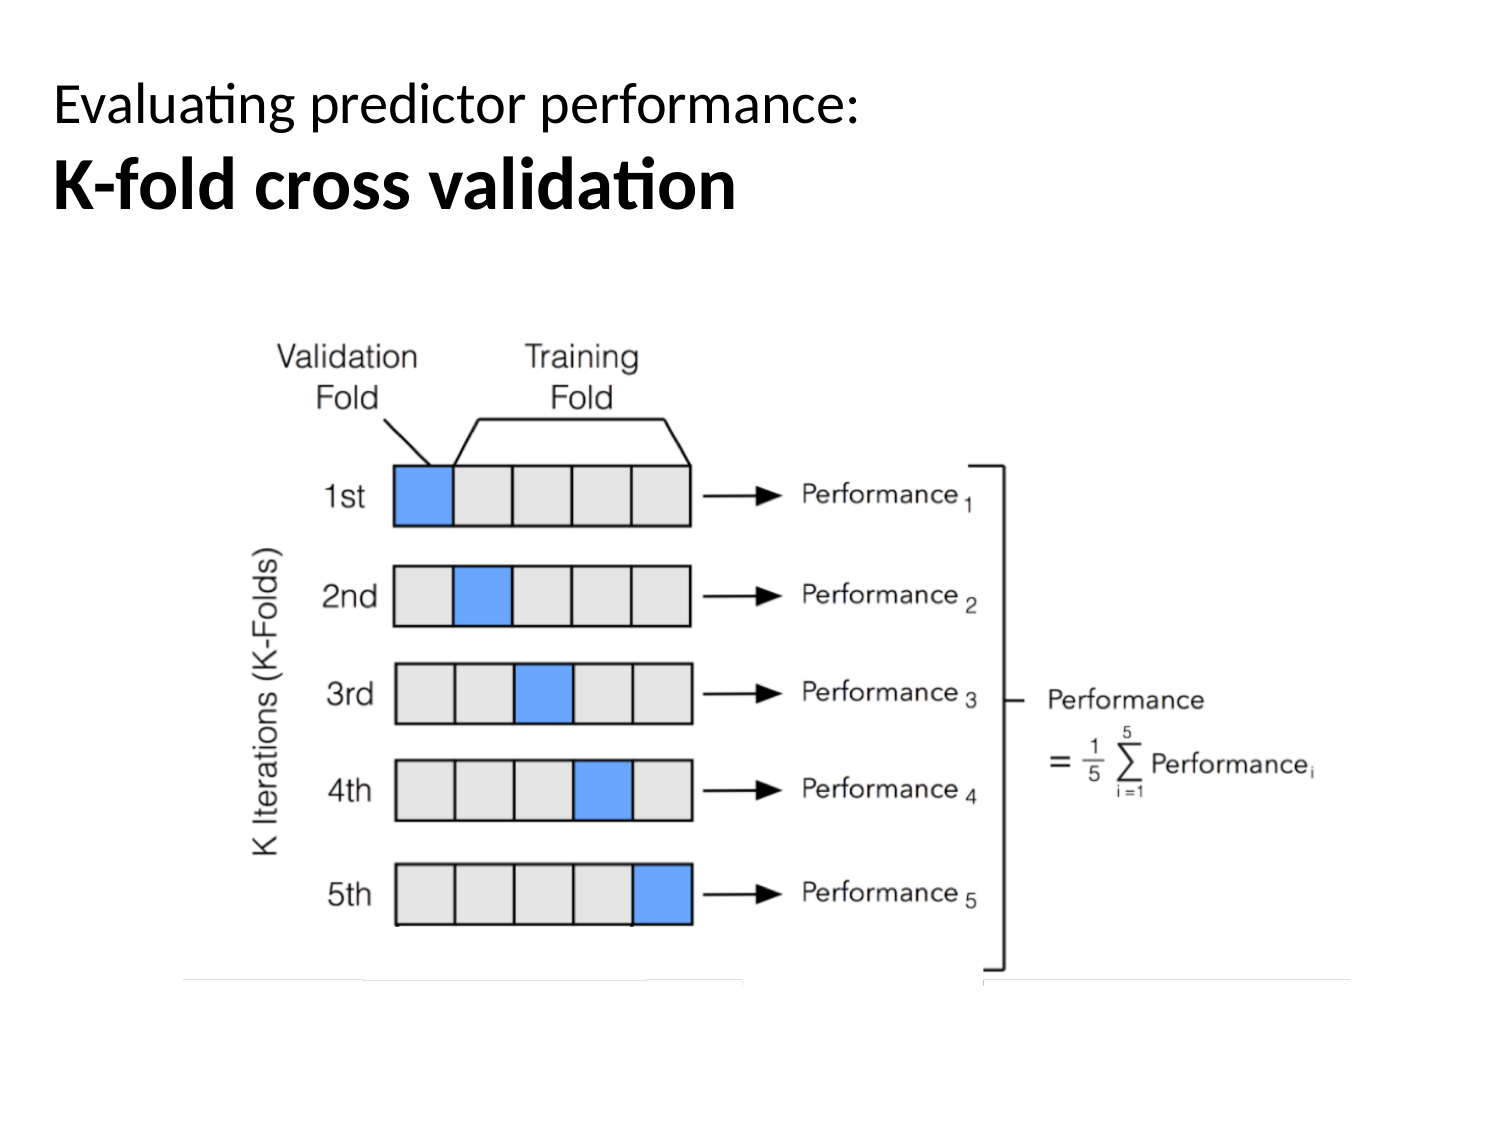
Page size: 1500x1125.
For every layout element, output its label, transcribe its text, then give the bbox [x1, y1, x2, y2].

picture [182, 283, 1350, 986]
text_box Evaluating predictor performance: K-fold cross validation [39, 57, 890, 233]
